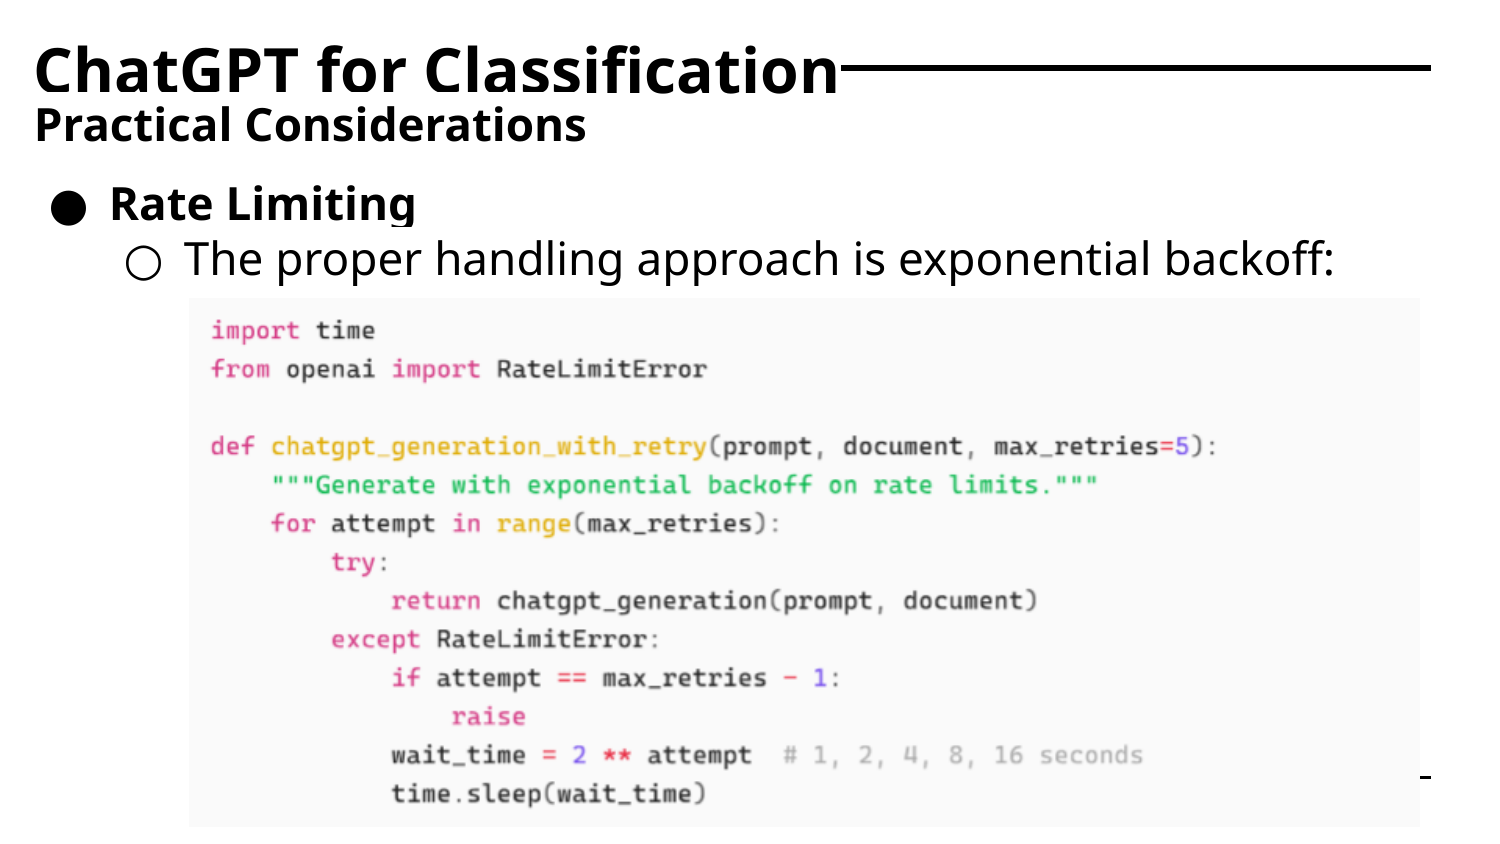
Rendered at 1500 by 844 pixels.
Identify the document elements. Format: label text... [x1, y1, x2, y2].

picture [189, 298, 1420, 828]
list Practical Considerations Rate Limiting The proper handling approach is exponential backoff: [19, 80, 1467, 827]
title ChatGPT for Classification [19, 16, 1482, 123]
